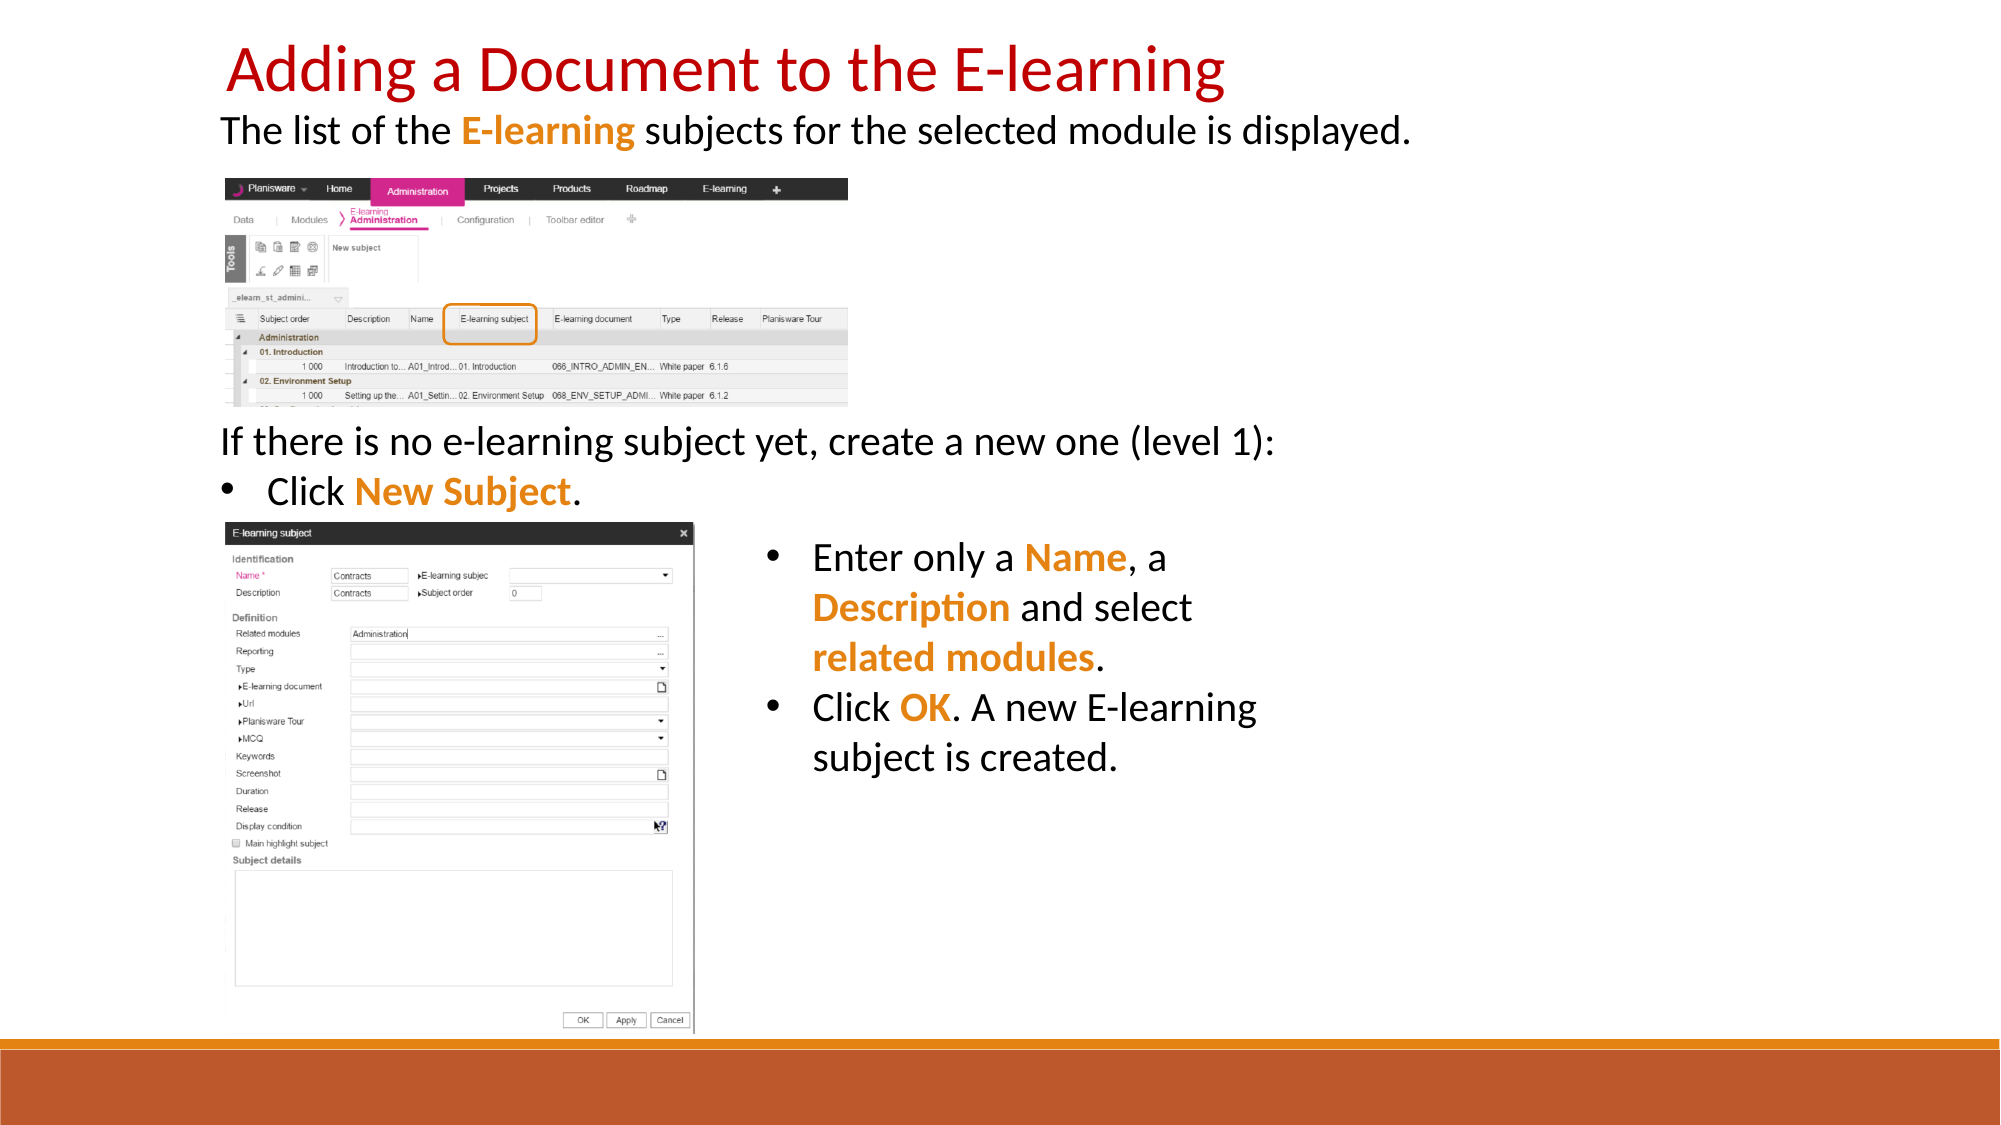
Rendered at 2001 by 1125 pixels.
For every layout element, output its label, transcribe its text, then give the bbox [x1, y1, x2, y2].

text_box The list of the E-learning subjects for the selected module is displayed. [205, 95, 1619, 161]
text_box If there is no e-learning subject yet, create a new one (level 1): Click New Subject. [205, 406, 1619, 521]
text_box Adding a Document to the E-learning [211, 17, 1242, 95]
text_box Enter only a Name, a Description and select related modules. Click OK. A new E-learning subject is created. [751, 522, 1289, 788]
picture [224, 521, 696, 1034]
picture [224, 178, 849, 407]
